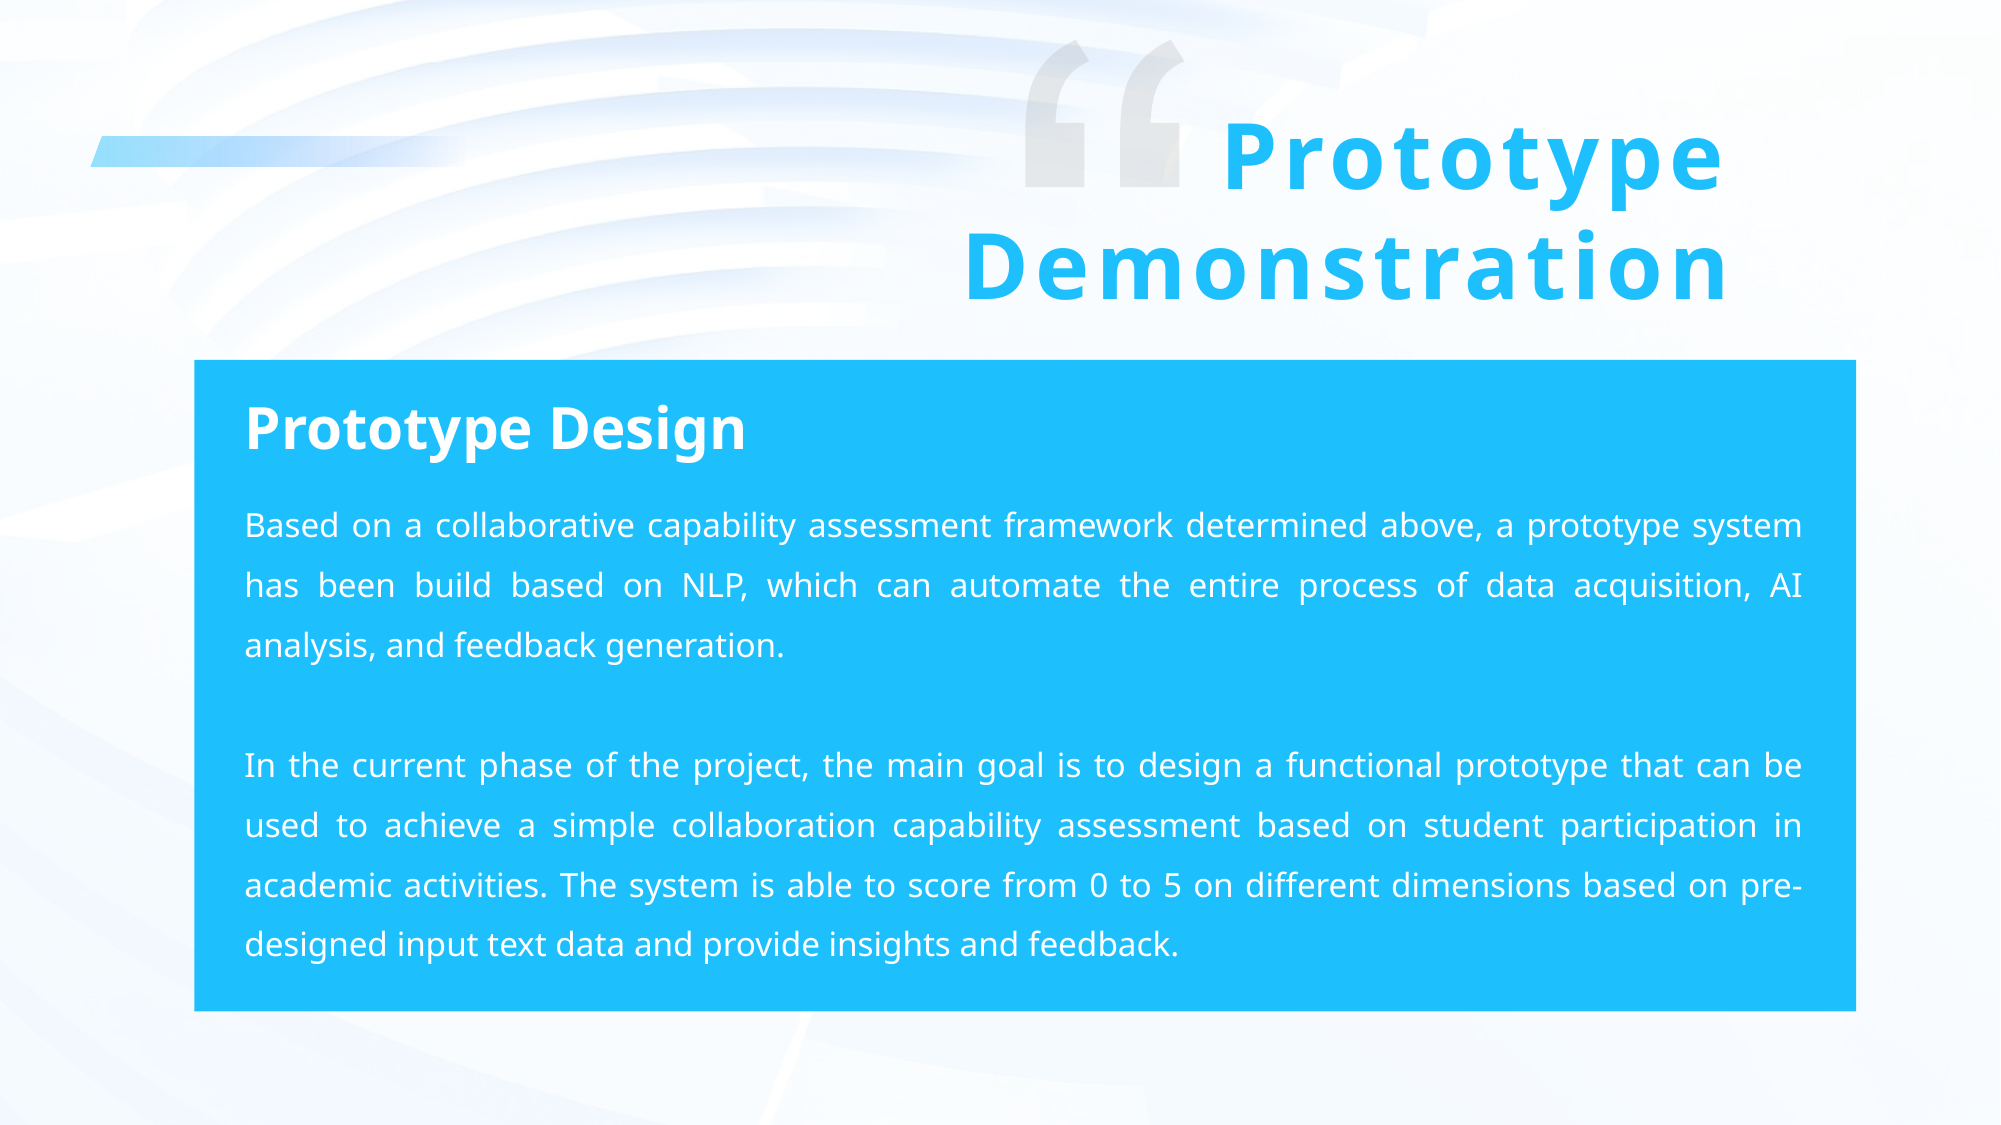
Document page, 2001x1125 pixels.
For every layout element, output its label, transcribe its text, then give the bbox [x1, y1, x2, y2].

text_box [193, 359, 1857, 1013]
text_box Prototype Demonstration [942, 28, 1731, 318]
text_box Prototype Design [244, 379, 1756, 462]
text_box Based on a collaborative capability assessment framework determined above, a prototype system has been build based on NLP, which can automate the entire process of data acquisition, AI analysis, and feedback generation. In the current phase of the project, the main goal is to design a functional prototype that can be used to achieve a simple collaboration capability assessment based on student participation in academic activities. The system is able to score from 0 to 5 on different dimensions based on pre-designed input text data and provide insights and feedback. [244, 484, 1806, 992]
